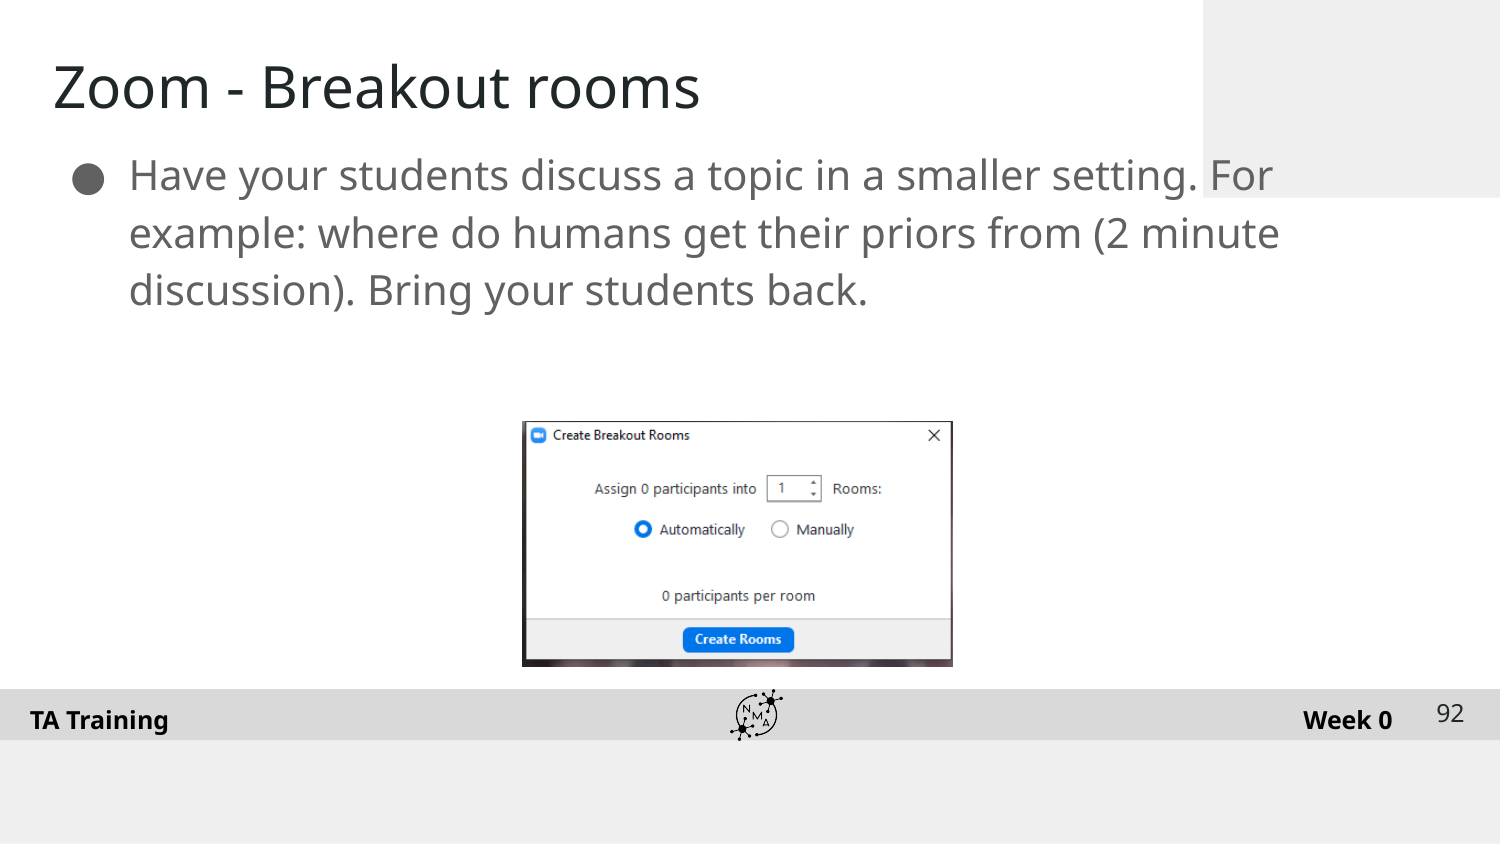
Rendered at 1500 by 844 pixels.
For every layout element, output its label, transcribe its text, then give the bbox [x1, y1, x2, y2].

picture [522, 421, 953, 668]
title Zoom - Breakout rooms [38, 35, 1437, 126]
slide_number ‹#› [1389, 689, 1480, 741]
list Have your students discuss a topic in a smaller setting. For example: where do humans get their priors from (2 minute discussion). Bring your students back. [38, 126, 1437, 687]
picture [730, 689, 783, 741]
